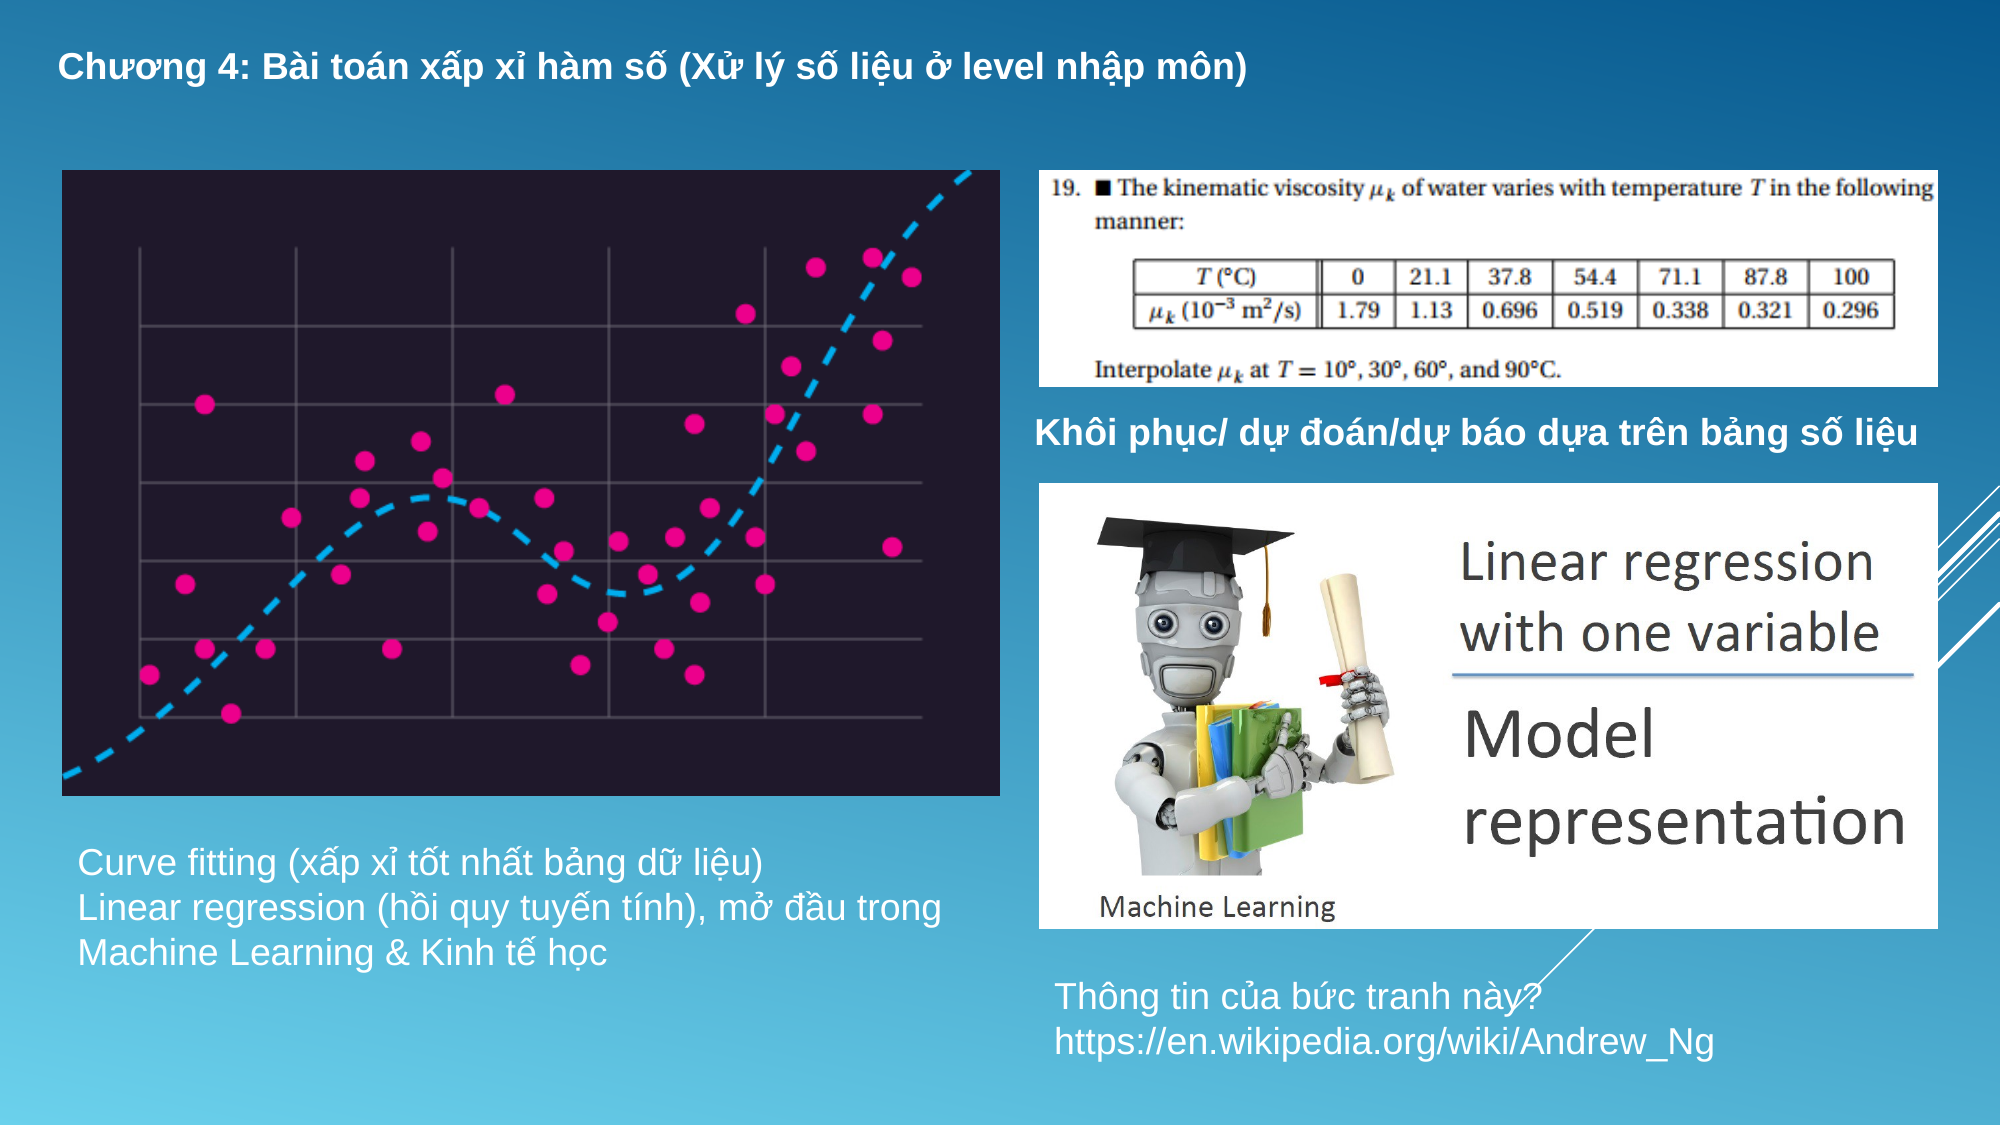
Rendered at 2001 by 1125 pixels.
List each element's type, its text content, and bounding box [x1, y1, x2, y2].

text_box Chương 4: Bài toán xấp xỉ hàm số (Xử lý số liệu ở level nhập môn) [42, 34, 1326, 95]
picture [1039, 170, 1938, 387]
text_box Curve fitting (xấp xỉ tốt nhất bảng dữ liệu) Linear regression (hồi quy tuyến tính), mở đầu trong Machine Learning & Kinh tế học [62, 830, 1000, 981]
picture [1039, 482, 1938, 930]
picture [62, 170, 1001, 796]
text_box Thông tin của bức tranh này? https://en.wikipedia.org/wiki/Andrew_Ng [1039, 964, 1938, 1070]
text_box Khôi phục/ dự đoán/dự báo dựa trên bảng số liệu [1019, 400, 1957, 461]
